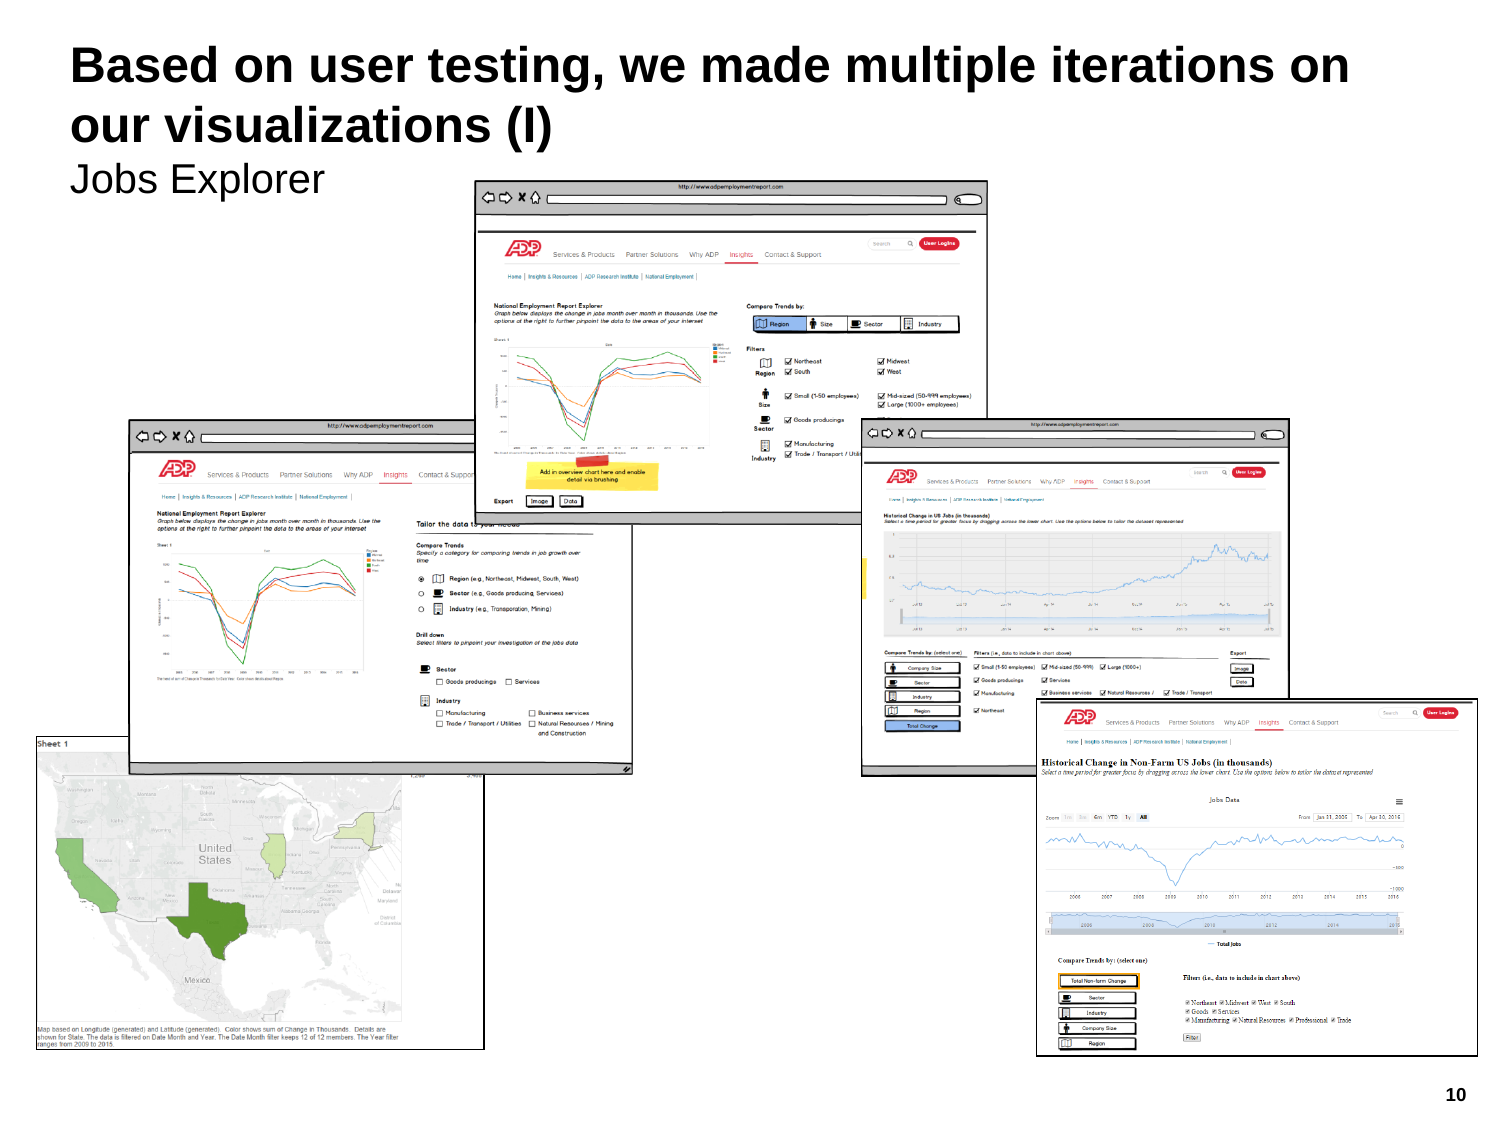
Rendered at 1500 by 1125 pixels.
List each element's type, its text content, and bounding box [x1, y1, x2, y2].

title Based on user testing, we made multiple iterations on our visualizations (I) Jobs Explorer [55, 24, 1406, 150]
picture [37, 180, 1478, 1056]
